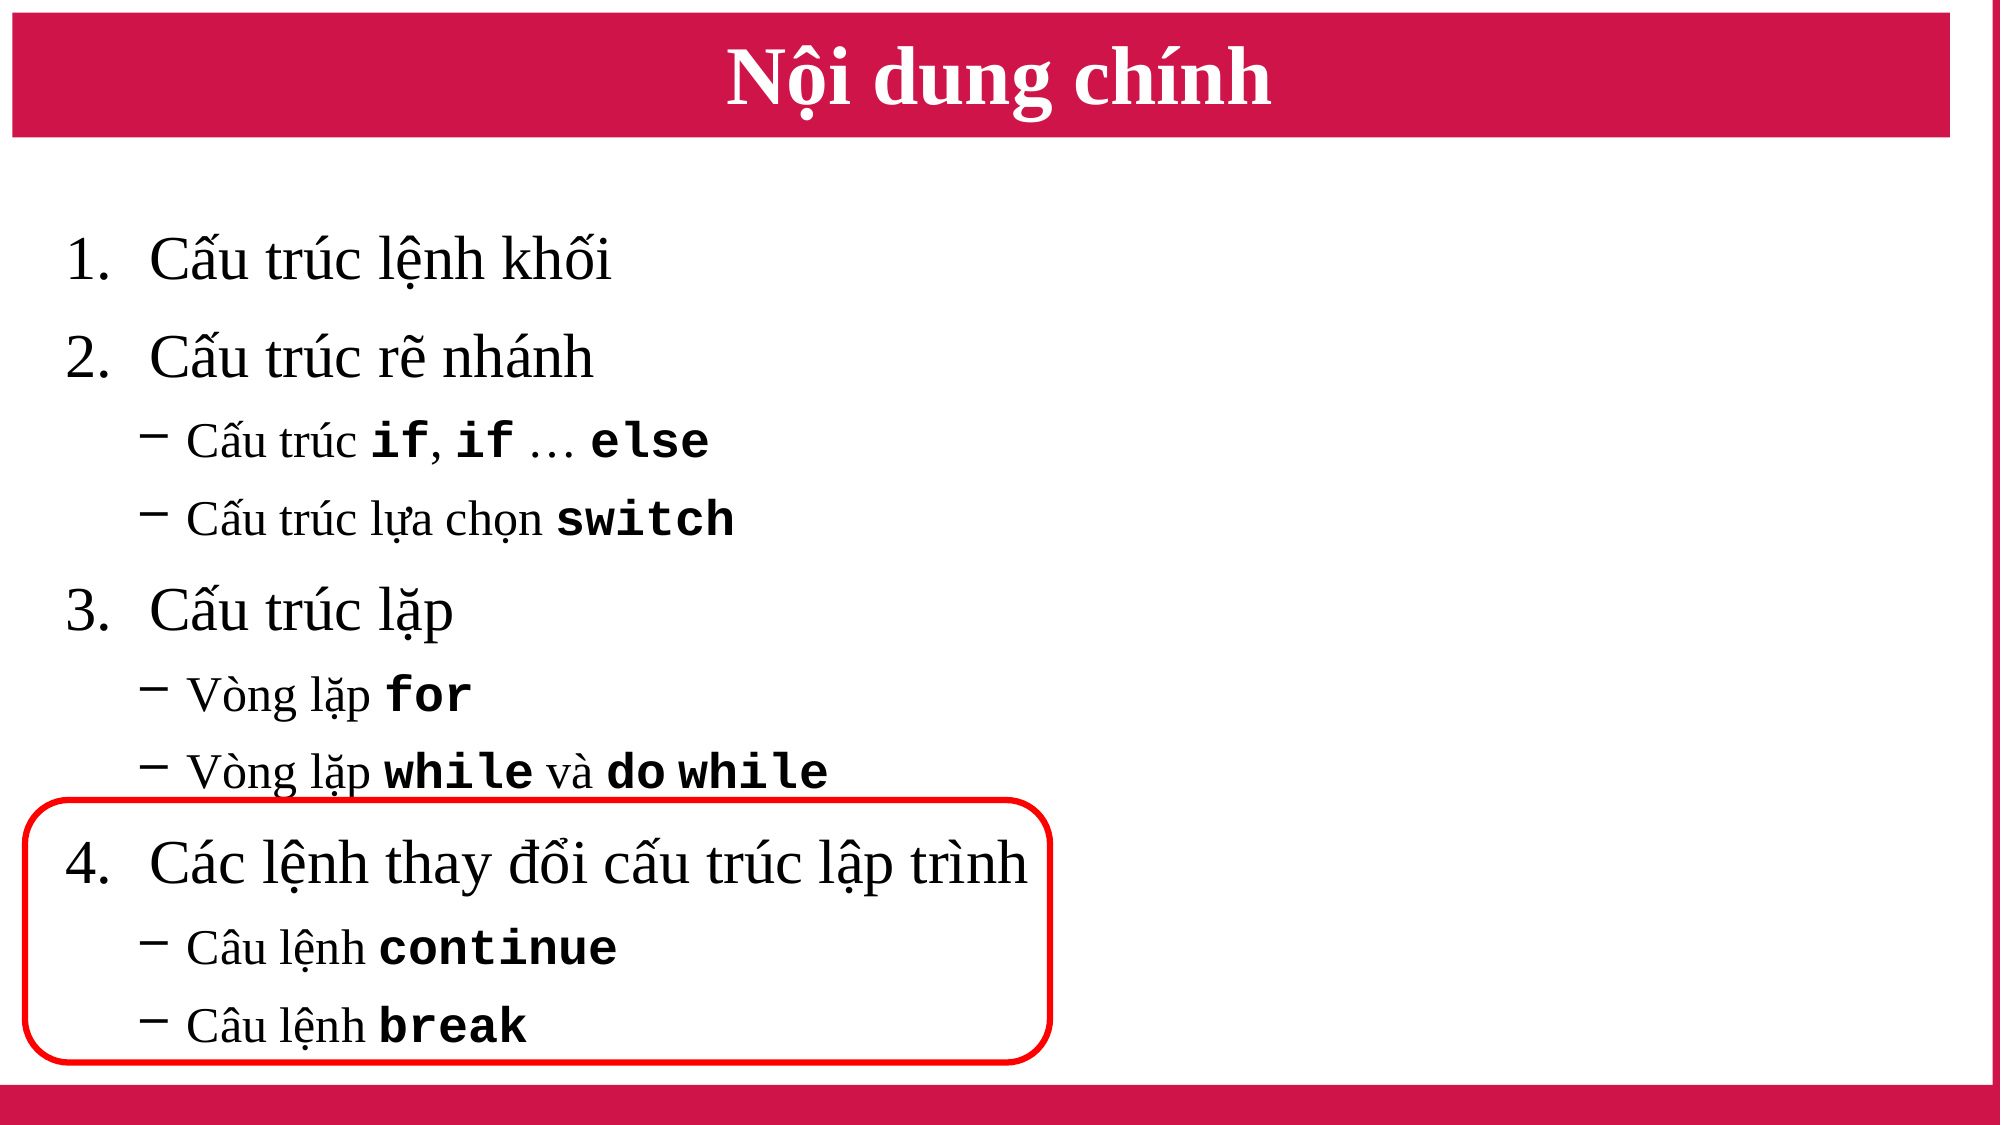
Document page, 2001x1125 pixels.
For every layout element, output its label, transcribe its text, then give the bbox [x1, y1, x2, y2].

title Nội dung chính [99, 24, 1900, 118]
text_box [24, 799, 1051, 1063]
list Cấu trúc lệnh khối Cấu trúc rẽ nhánh Cấu trúc if, if … else Cấu trúc lựa chọn switch Cấu trúc lặp Vòng lặp for Vòng lặp while và do while Các lệnh thay đổi cấu trúc lập trình Câu lệnh continue Câu lệnh break [50, 187, 1950, 1063]
